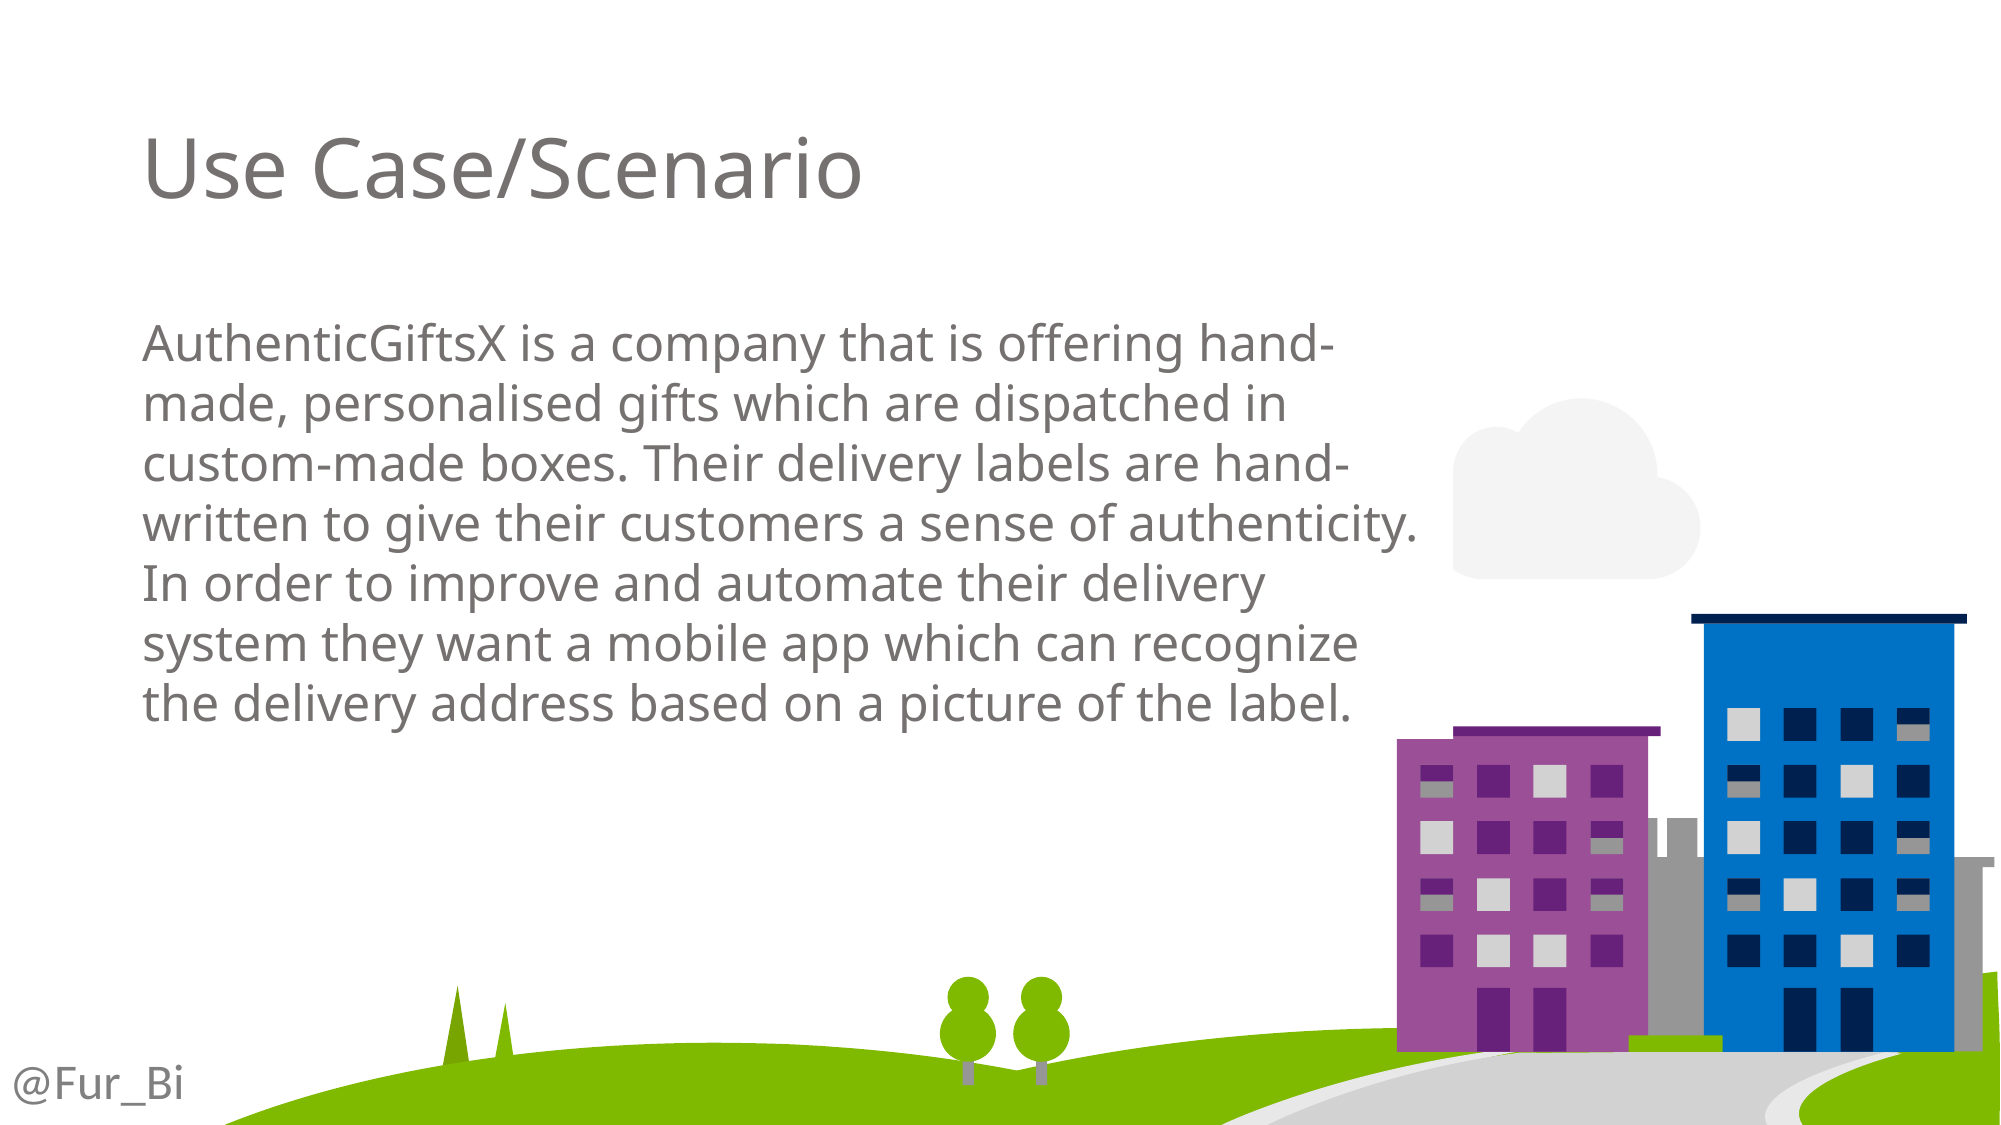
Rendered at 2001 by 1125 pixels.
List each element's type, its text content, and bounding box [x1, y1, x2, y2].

text_box @Fur_Bi [0, 1042, 224, 1117]
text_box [224, 398, 2000, 1125]
text_box Use Case/Scenario [126, 108, 1367, 223]
text_box AuthenticGiftsX is a company that is offering hand-made, personalised gifts which are dispatched in custom-made boxes. Their delivery labels are hand-written to give their customers a sense of authenticity. In order to improve and automate their delivery system they want a mobile app which can recognize the delivery address based on a picture of the label. [127, 304, 1454, 739]
